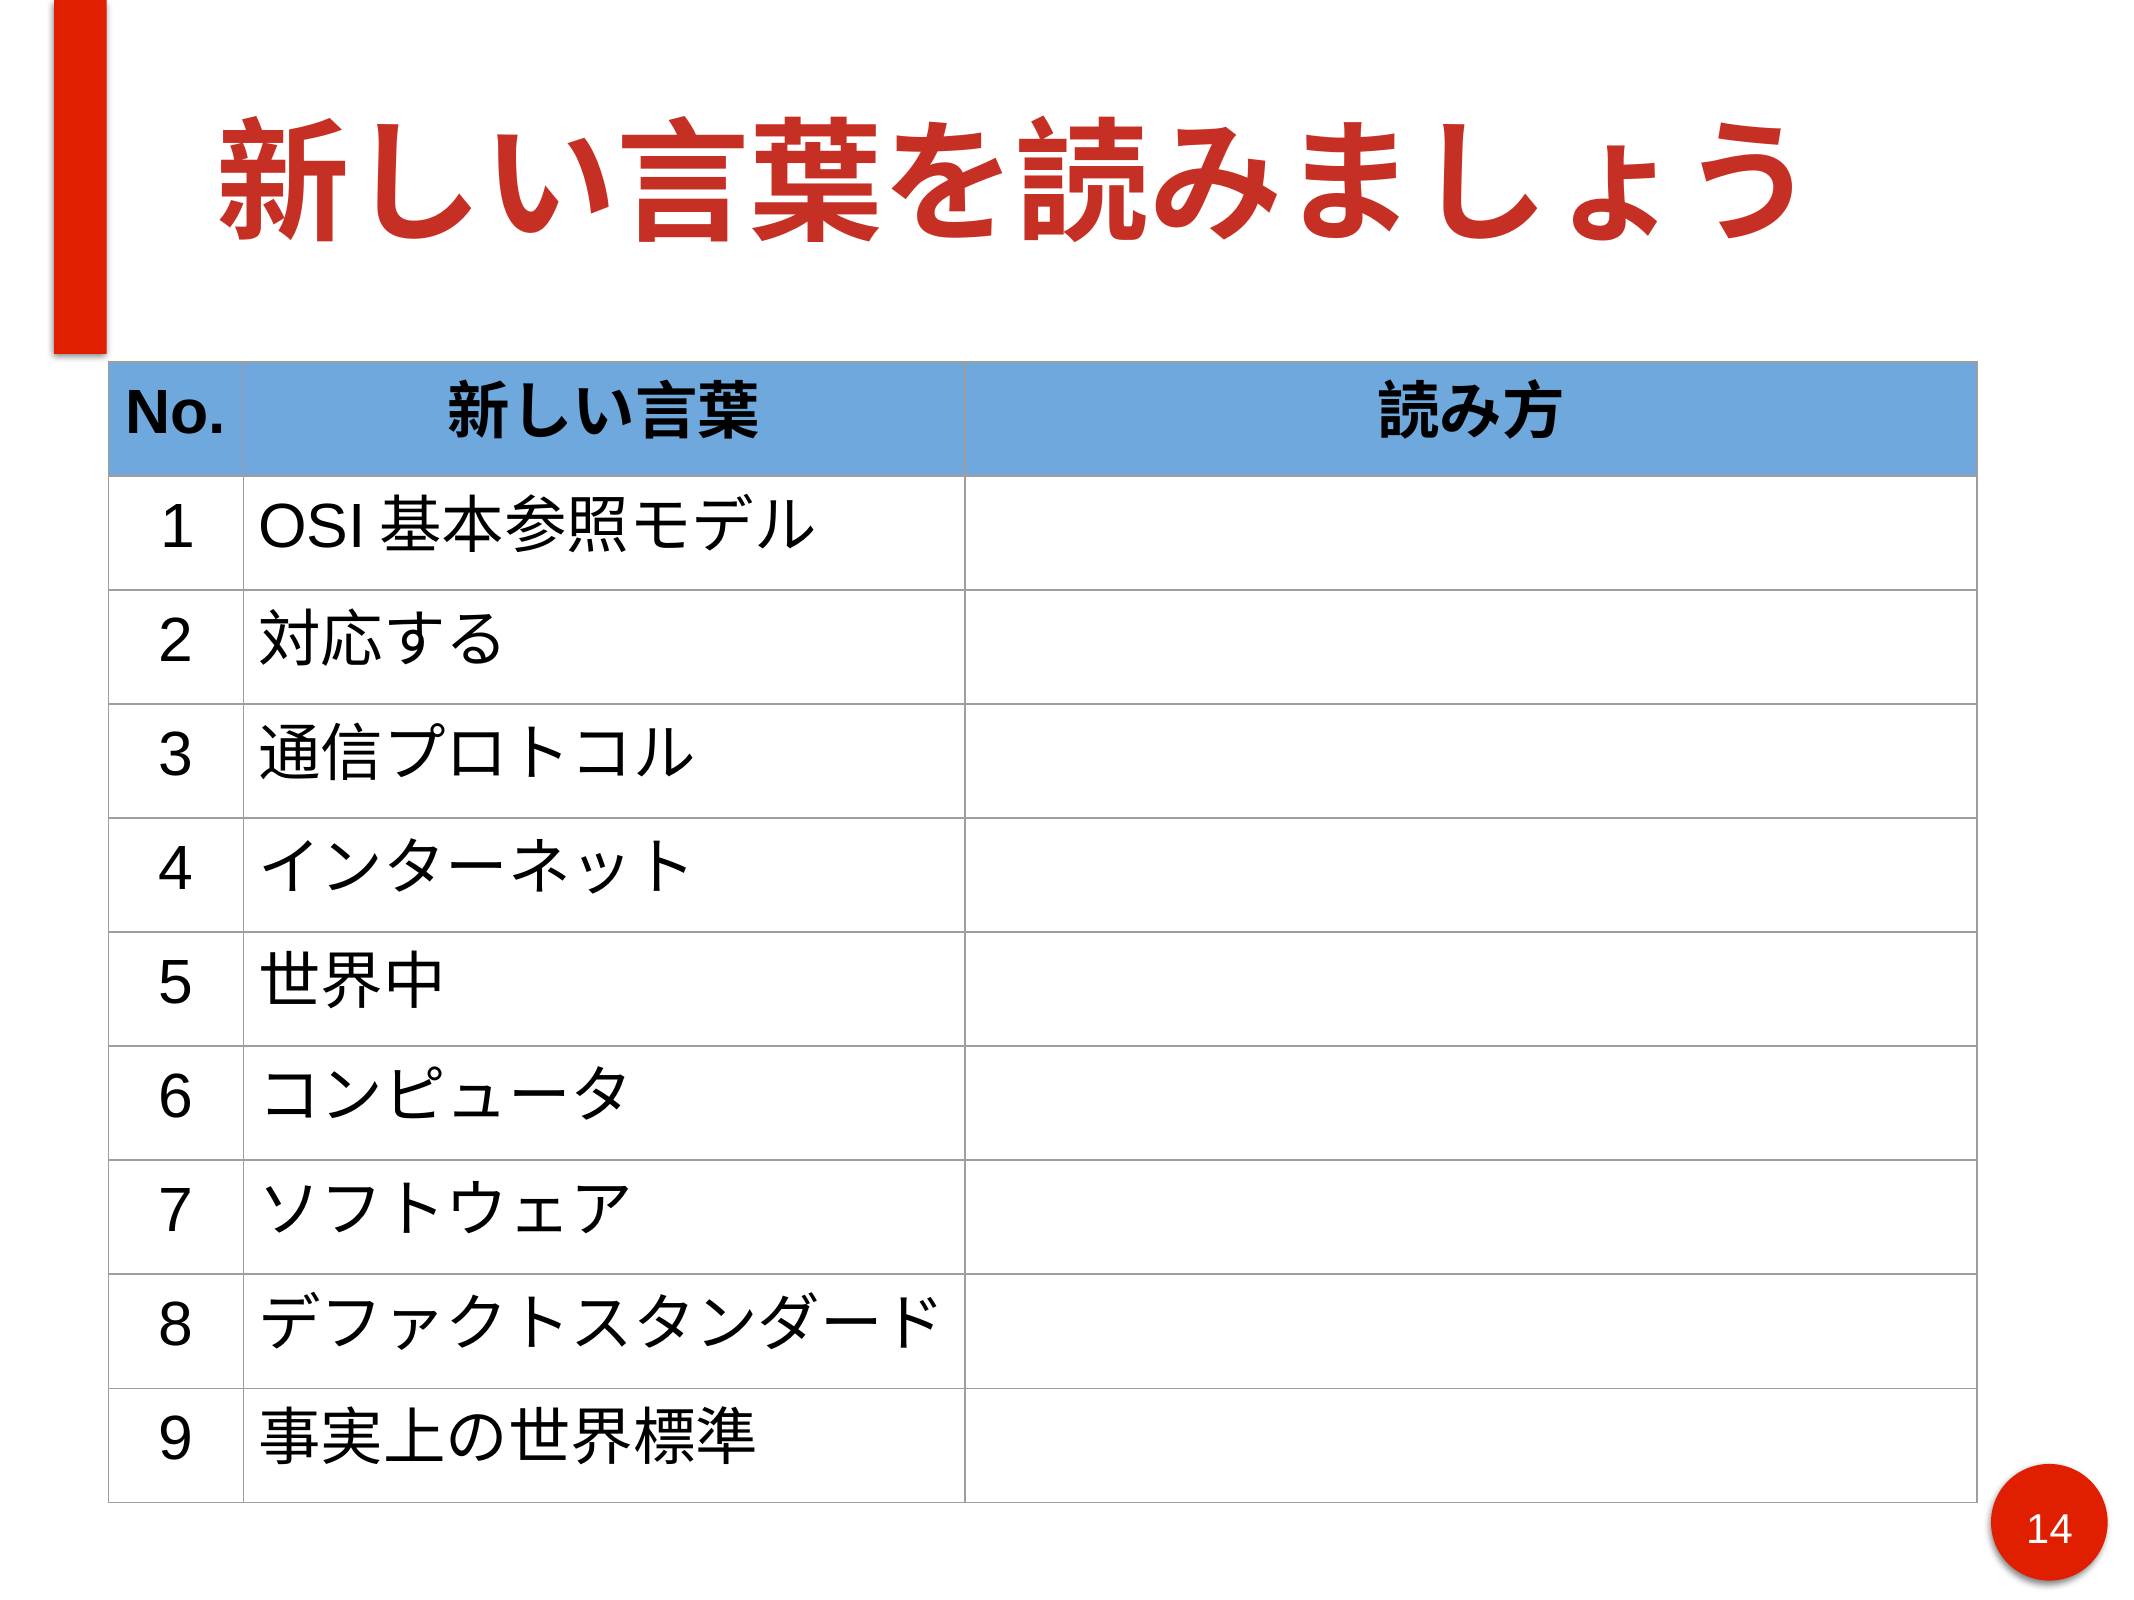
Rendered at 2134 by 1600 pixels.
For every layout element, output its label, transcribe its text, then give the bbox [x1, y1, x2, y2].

table_header No. [109, 363, 243, 475]
table_cell [966, 477, 1976, 589]
table_header 読み方 [966, 363, 1976, 475]
table_cell ソフトウェア [244, 1161, 964, 1273]
table_cell 4 [109, 819, 243, 931]
table_cell [966, 1047, 1976, 1159]
table_cell [966, 1275, 1976, 1388]
table_cell OSI基本参照モデル [244, 477, 964, 589]
table_cell コンピュータ [244, 1047, 964, 1159]
table_cell デファクトスタンダード [244, 1275, 964, 1388]
table_cell 通信プロトコル [244, 705, 964, 817]
table_cell 事実上の世界標準 [244, 1389, 964, 1502]
table_cell [966, 705, 1976, 817]
slide_number 14 [2012, 1493, 2087, 1552]
table_cell [966, 1161, 1976, 1273]
table_cell 5 [109, 933, 243, 1045]
table_cell [966, 591, 1976, 703]
table_cell [966, 1389, 1976, 1502]
table_cell 対応する [244, 591, 964, 703]
table_cell 2 [109, 591, 243, 703]
table_cell [966, 819, 1976, 931]
table_cell 8 [109, 1275, 243, 1388]
table_cell [966, 933, 1976, 1045]
title 新しい言葉を読みましょう [208, 18, 2030, 336]
table_cell 6 [109, 1047, 243, 1159]
table_cell 1 [109, 477, 243, 589]
table_cell 3 [109, 705, 243, 817]
table_cell インターネット [244, 819, 964, 931]
table_cell 9 [109, 1389, 243, 1502]
table_header 新しい言葉 [244, 363, 964, 475]
table_cell 7 [109, 1161, 243, 1273]
table_cell 世界中 [244, 933, 964, 1045]
